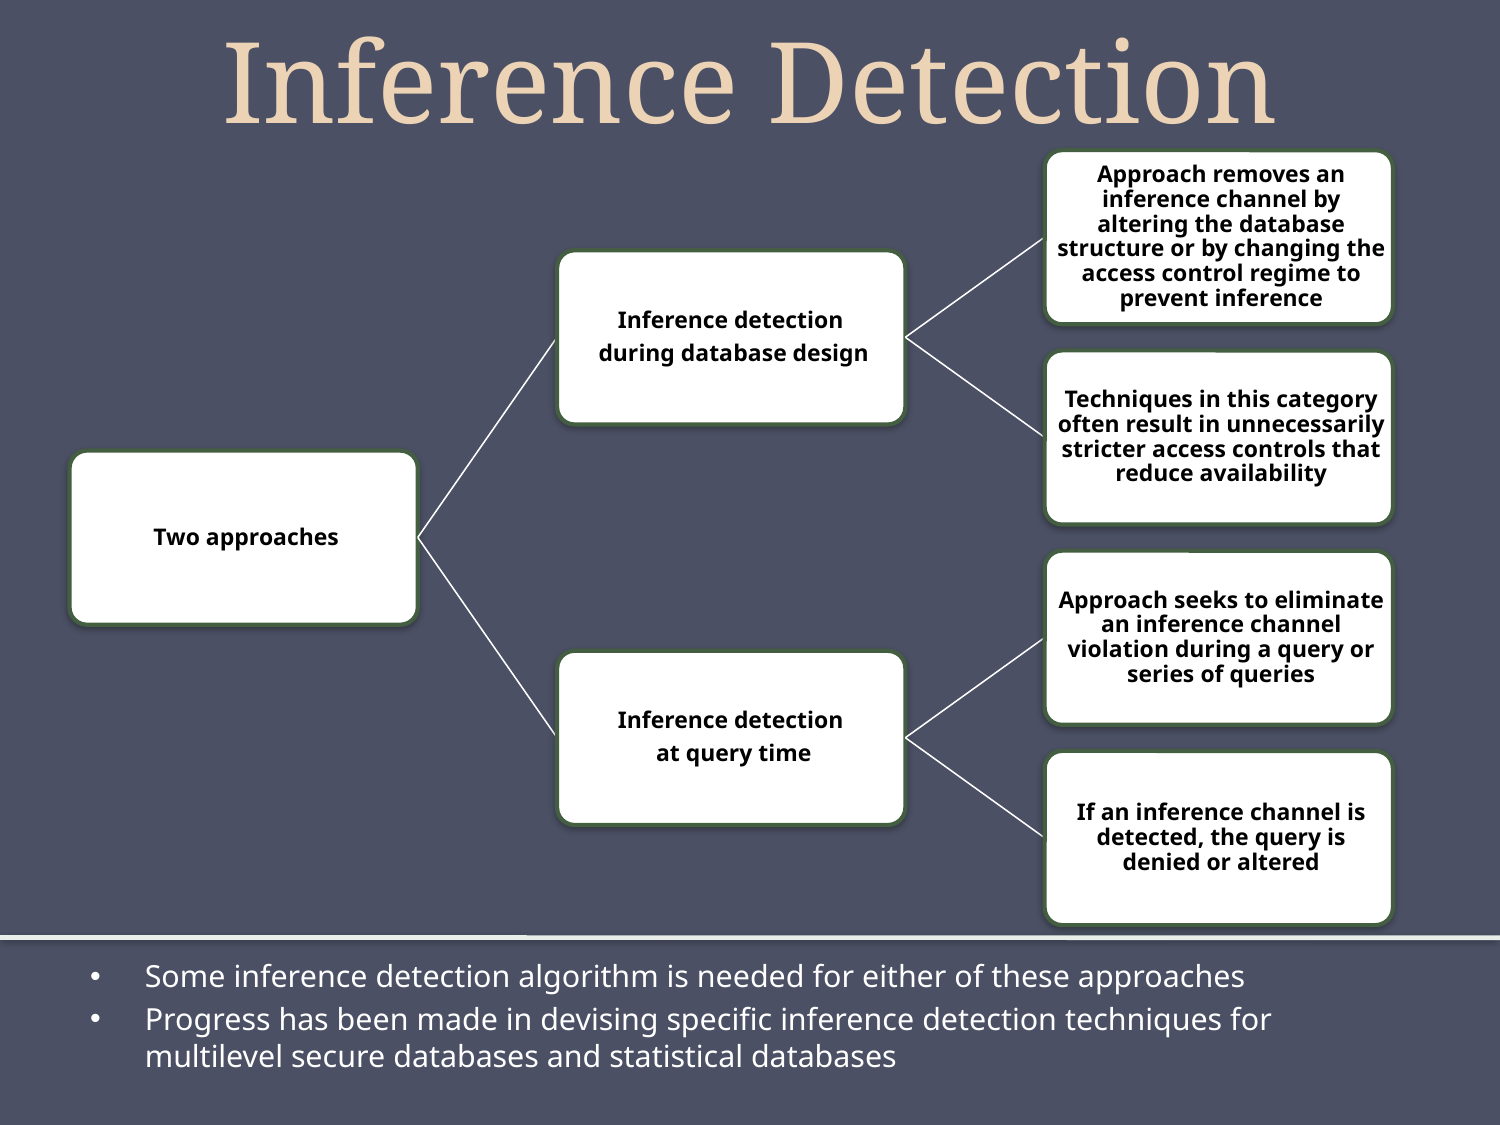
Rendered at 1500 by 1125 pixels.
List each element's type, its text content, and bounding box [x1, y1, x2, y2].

list Some inference detection algorithm is needed for either of these approaches Progress has been made in devising specific inference detection techniques for multilevel secure databases and statistical databases [75, 950, 1425, 1082]
title Inference Detection [75, 0, 1425, 149]
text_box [37, 149, 1426, 926]
